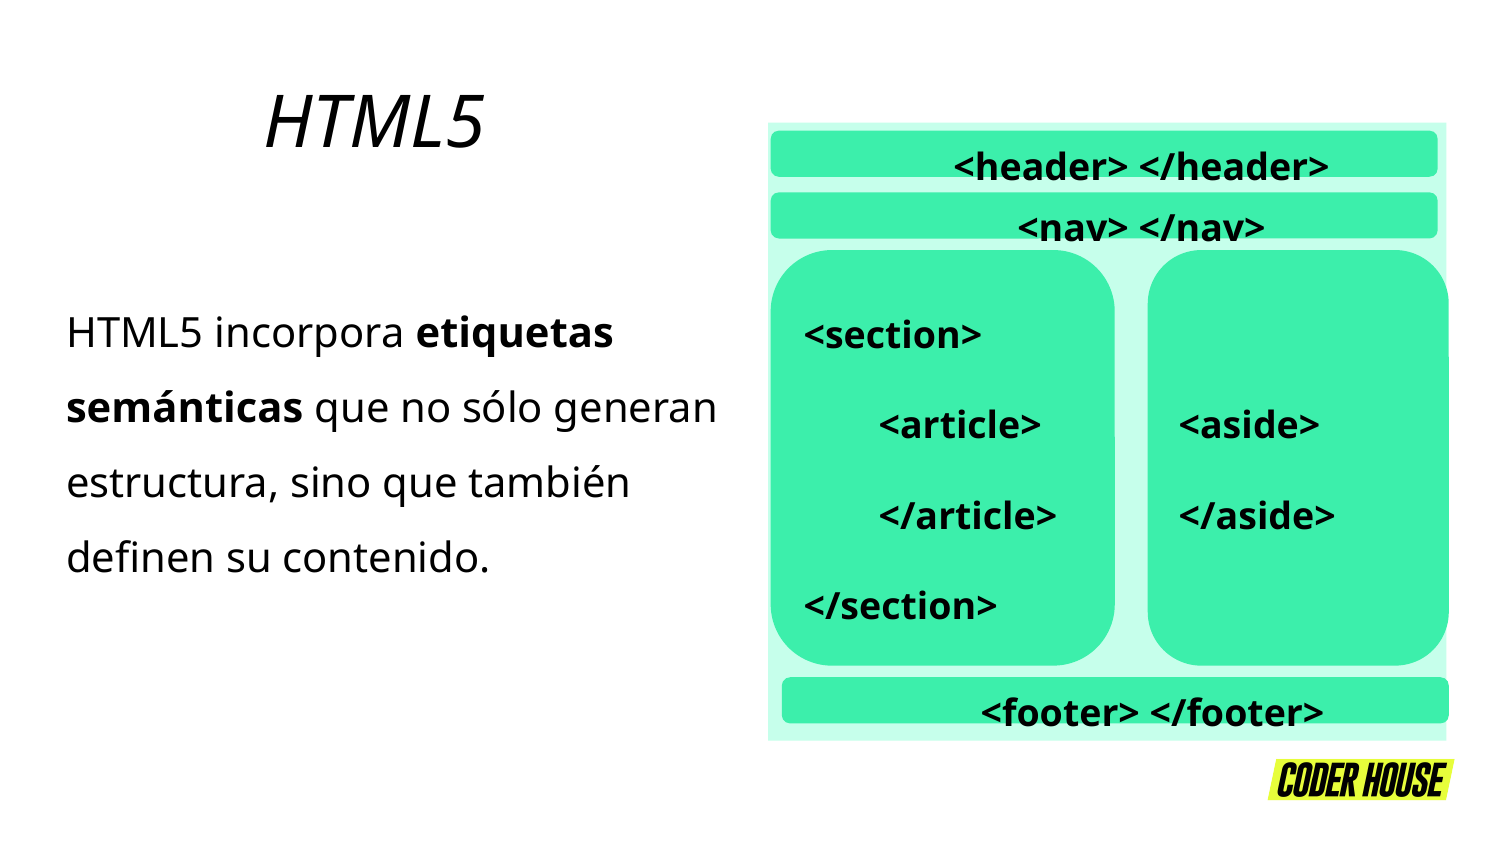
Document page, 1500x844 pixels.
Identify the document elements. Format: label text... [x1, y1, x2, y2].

title HTML5 [0, 15, 769, 110]
picture [1263, 752, 1459, 807]
text_box [768, 122, 1447, 131]
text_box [770, 130, 1450, 724]
text_box [768, 730, 1447, 741]
list HTML5 incorpora etiquetas semánticas que no sólo generan estructura, sino que también definen su contenido. [51, 266, 748, 589]
